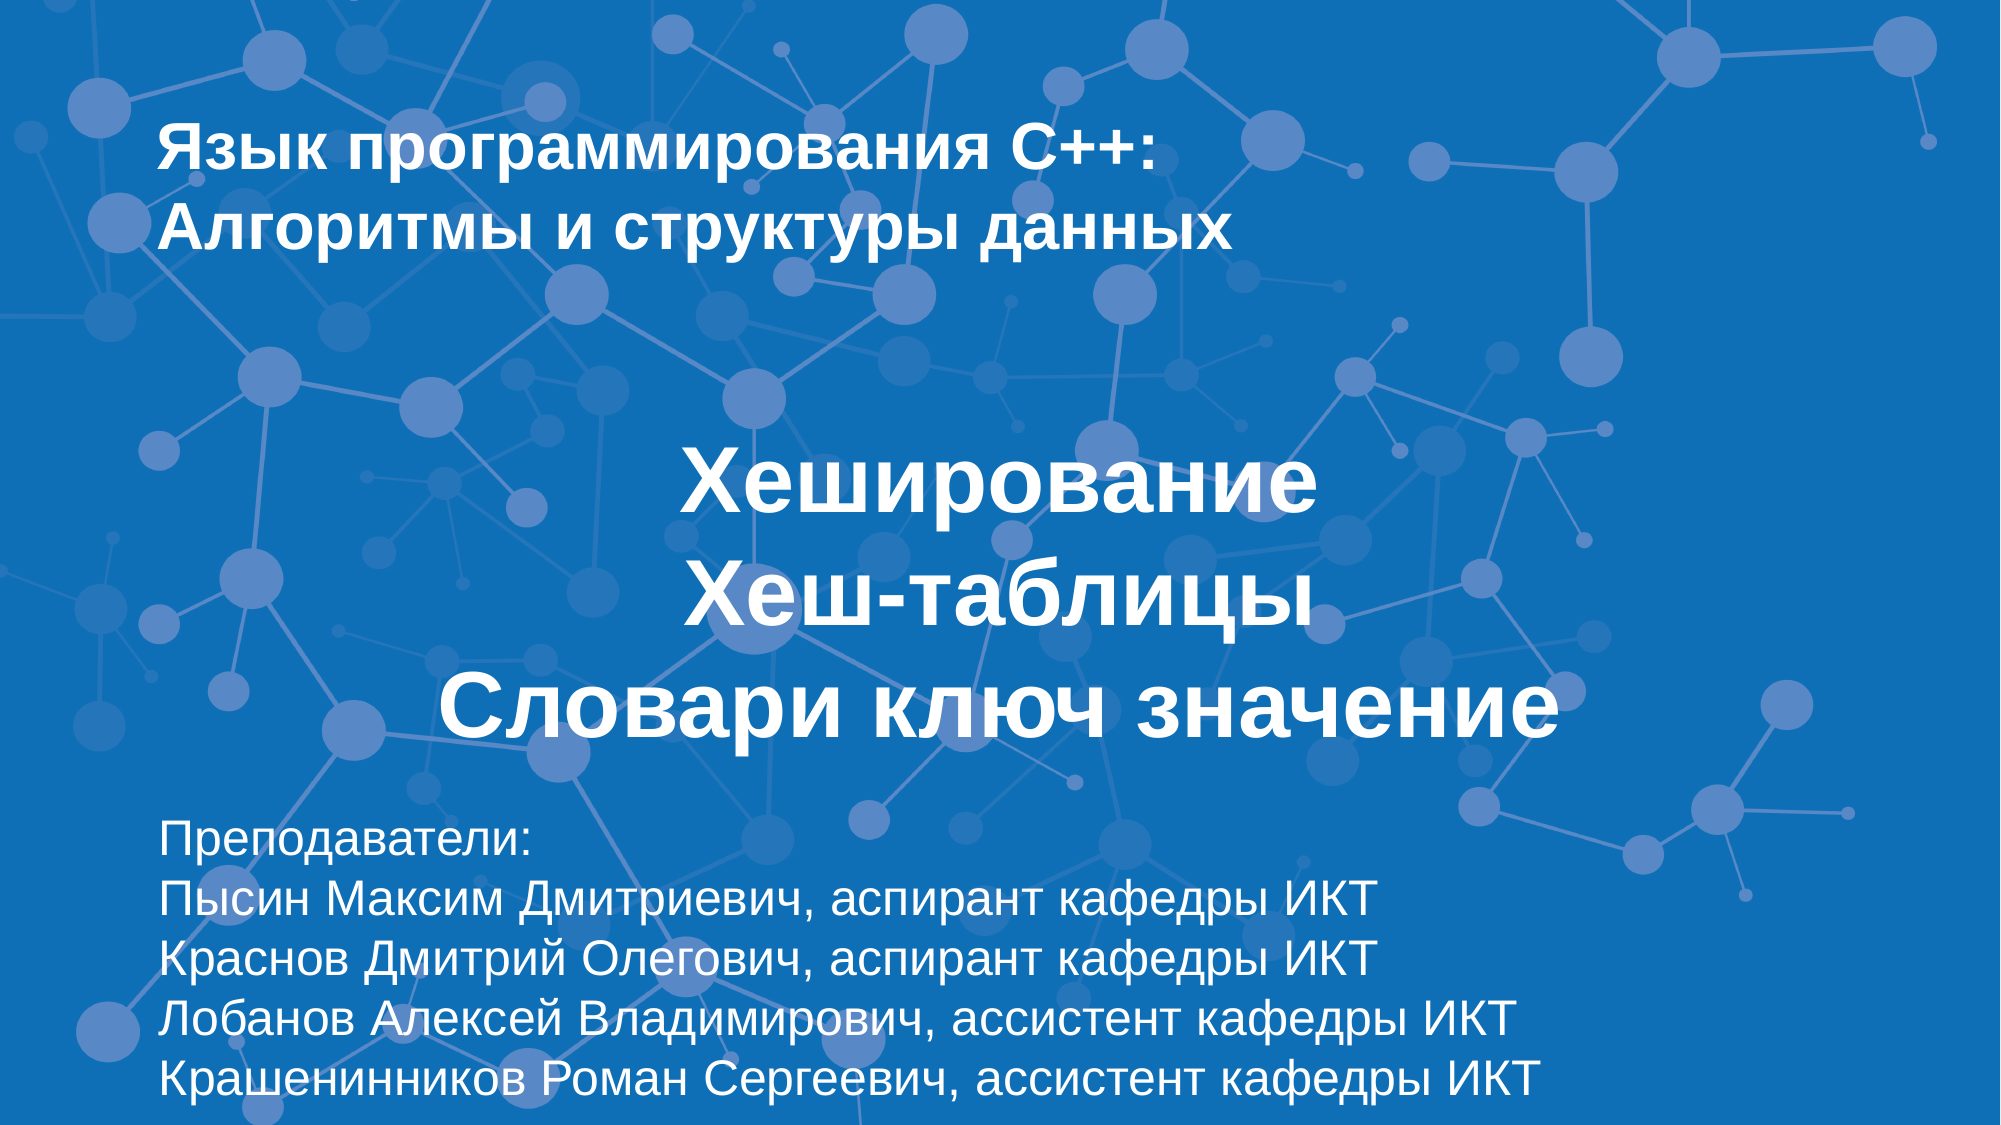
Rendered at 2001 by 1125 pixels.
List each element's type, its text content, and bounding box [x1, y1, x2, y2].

text_box Язык программирования С++: Алгоритмы и структуры данных [145, 97, 1246, 269]
picture [0, 0, 2001, 1125]
text_box Преподаватели: Пысин Максим Дмитриевич, аспирант кафедры ИКТ Краснов Дмитрий Олегович, аспирант кафедры ИКТ Лобанов Алексей Владимирович, ассистент кафедры ИКТ Крашенинников Роман Сергеевич, ассистент кафедры ИКТ [148, 800, 1554, 1111]
text_box Хеширование Хеш-таблицы Словари ключ значение [427, 413, 1573, 762]
